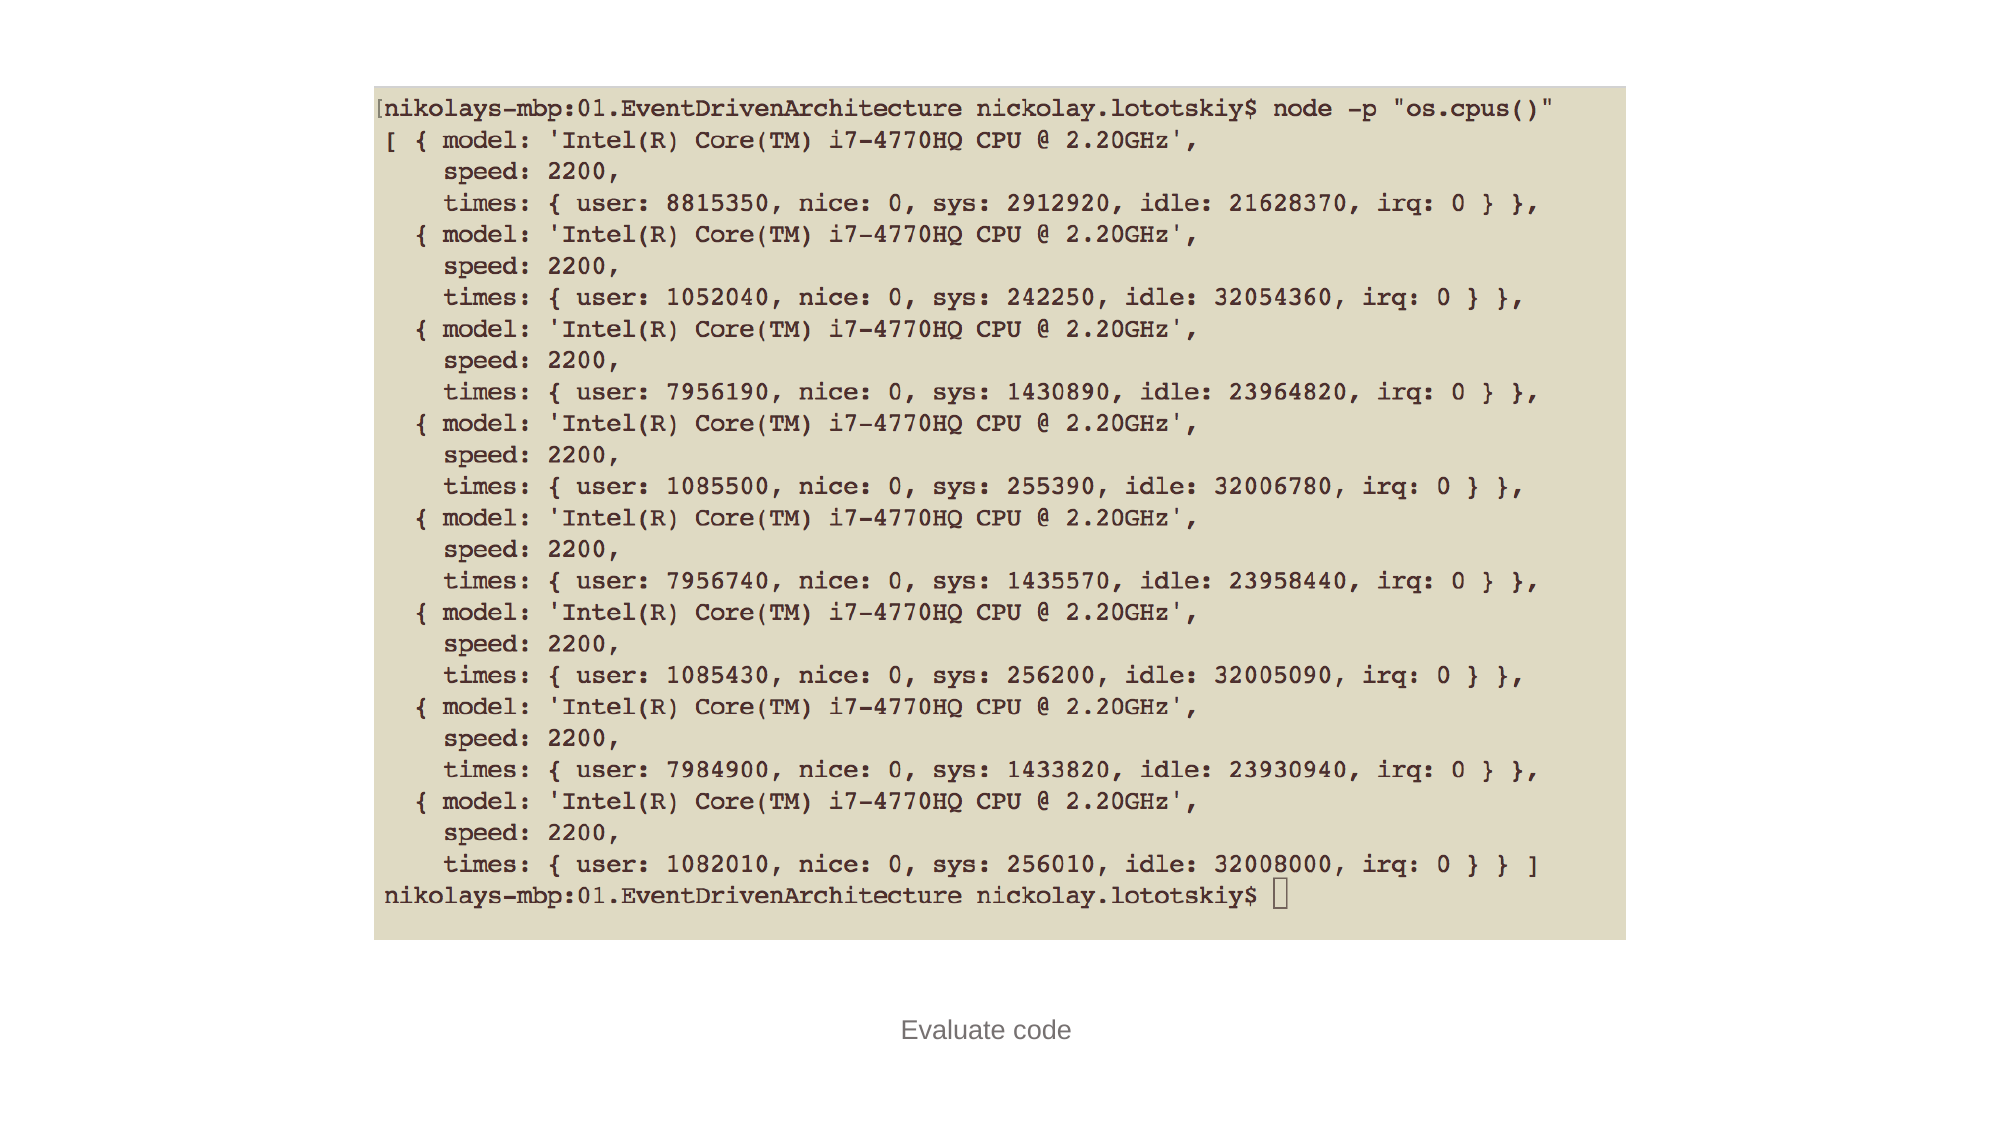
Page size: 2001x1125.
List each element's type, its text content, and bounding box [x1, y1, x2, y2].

subtitle Evaluate code [293, 984, 1680, 1033]
picture [374, 86, 1626, 940]
